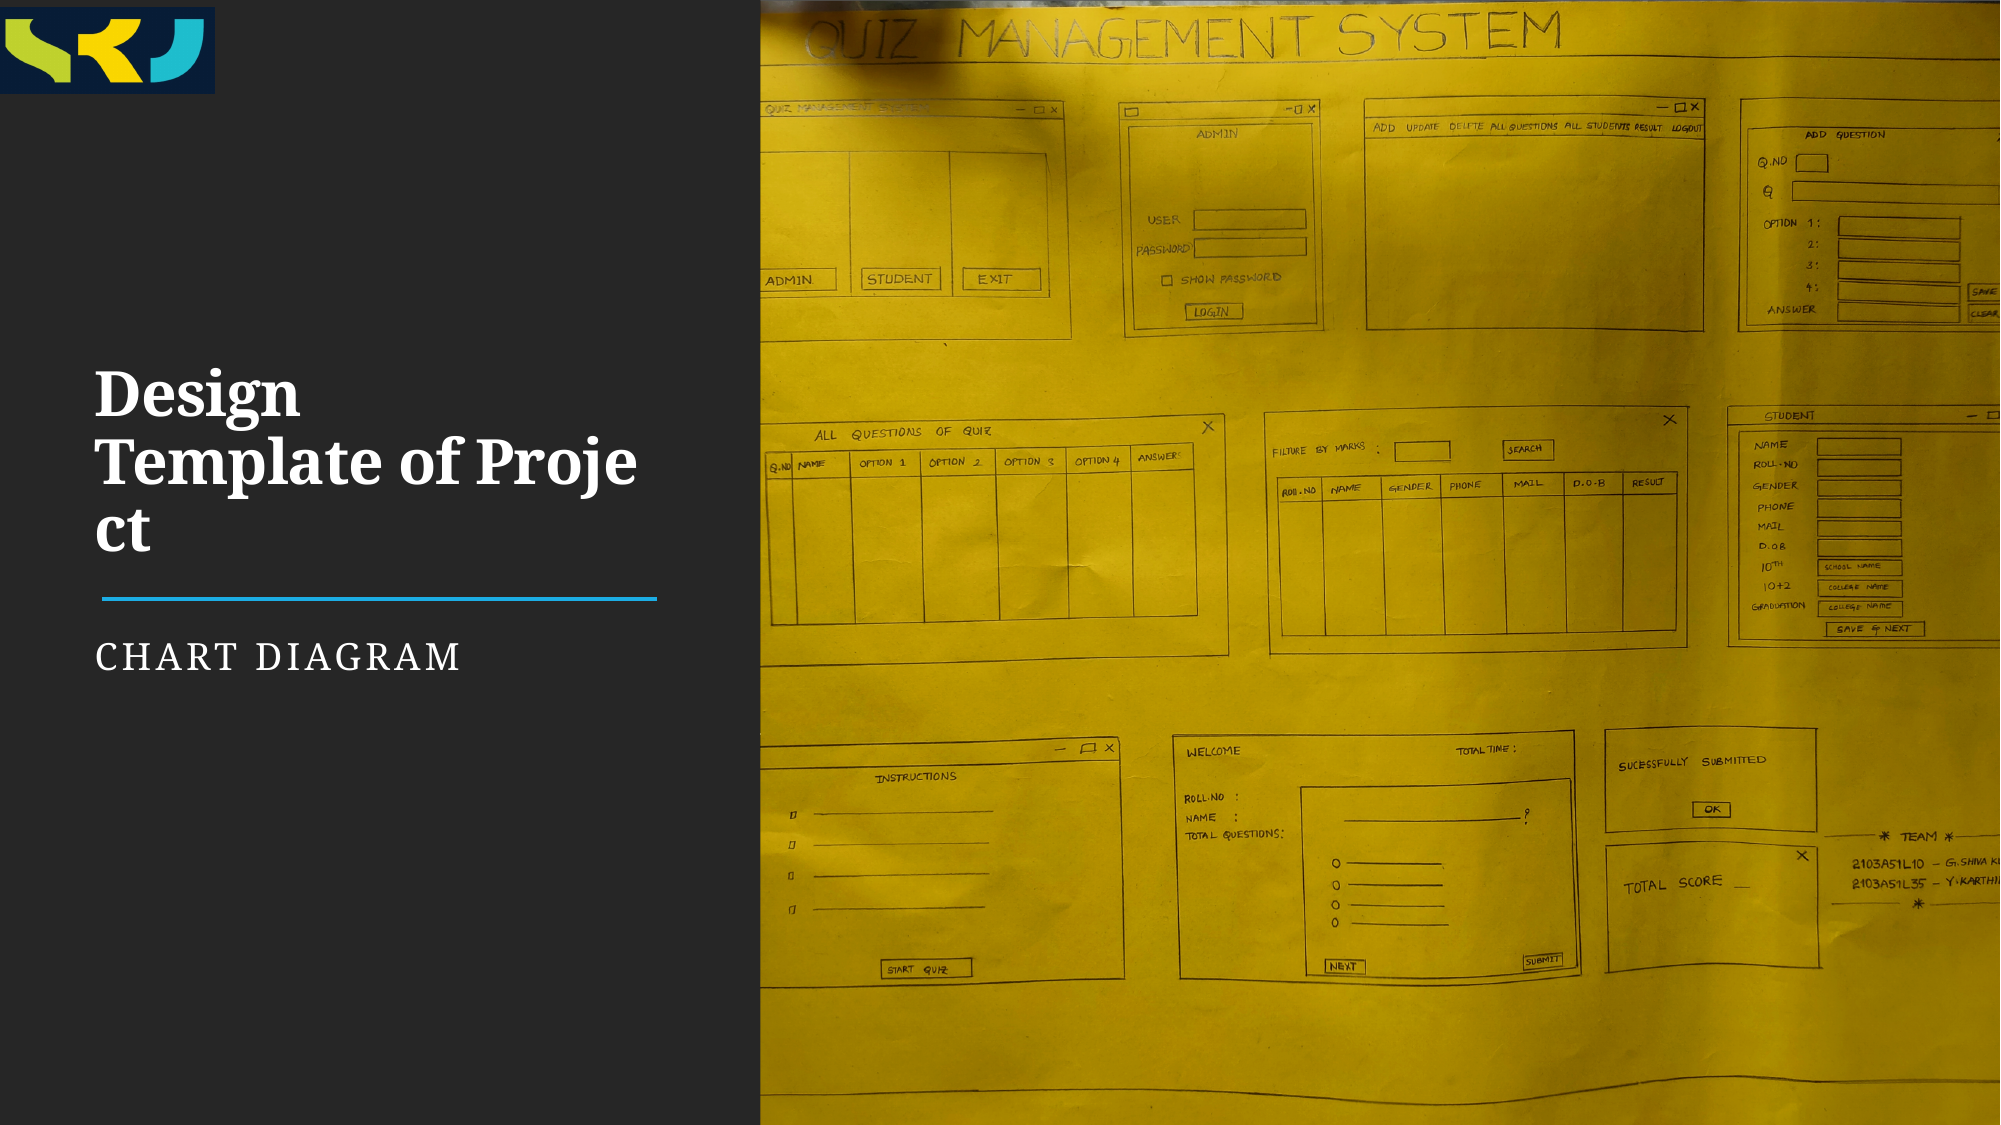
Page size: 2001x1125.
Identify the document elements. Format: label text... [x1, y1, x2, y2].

picture [0, 6, 216, 95]
list CHART DIAGRAM [79, 625, 680, 1011]
title Design Template of Project [79, 104, 680, 573]
picture [760, 0, 2000, 1125]
text_box [0, 0, 762, 1125]
